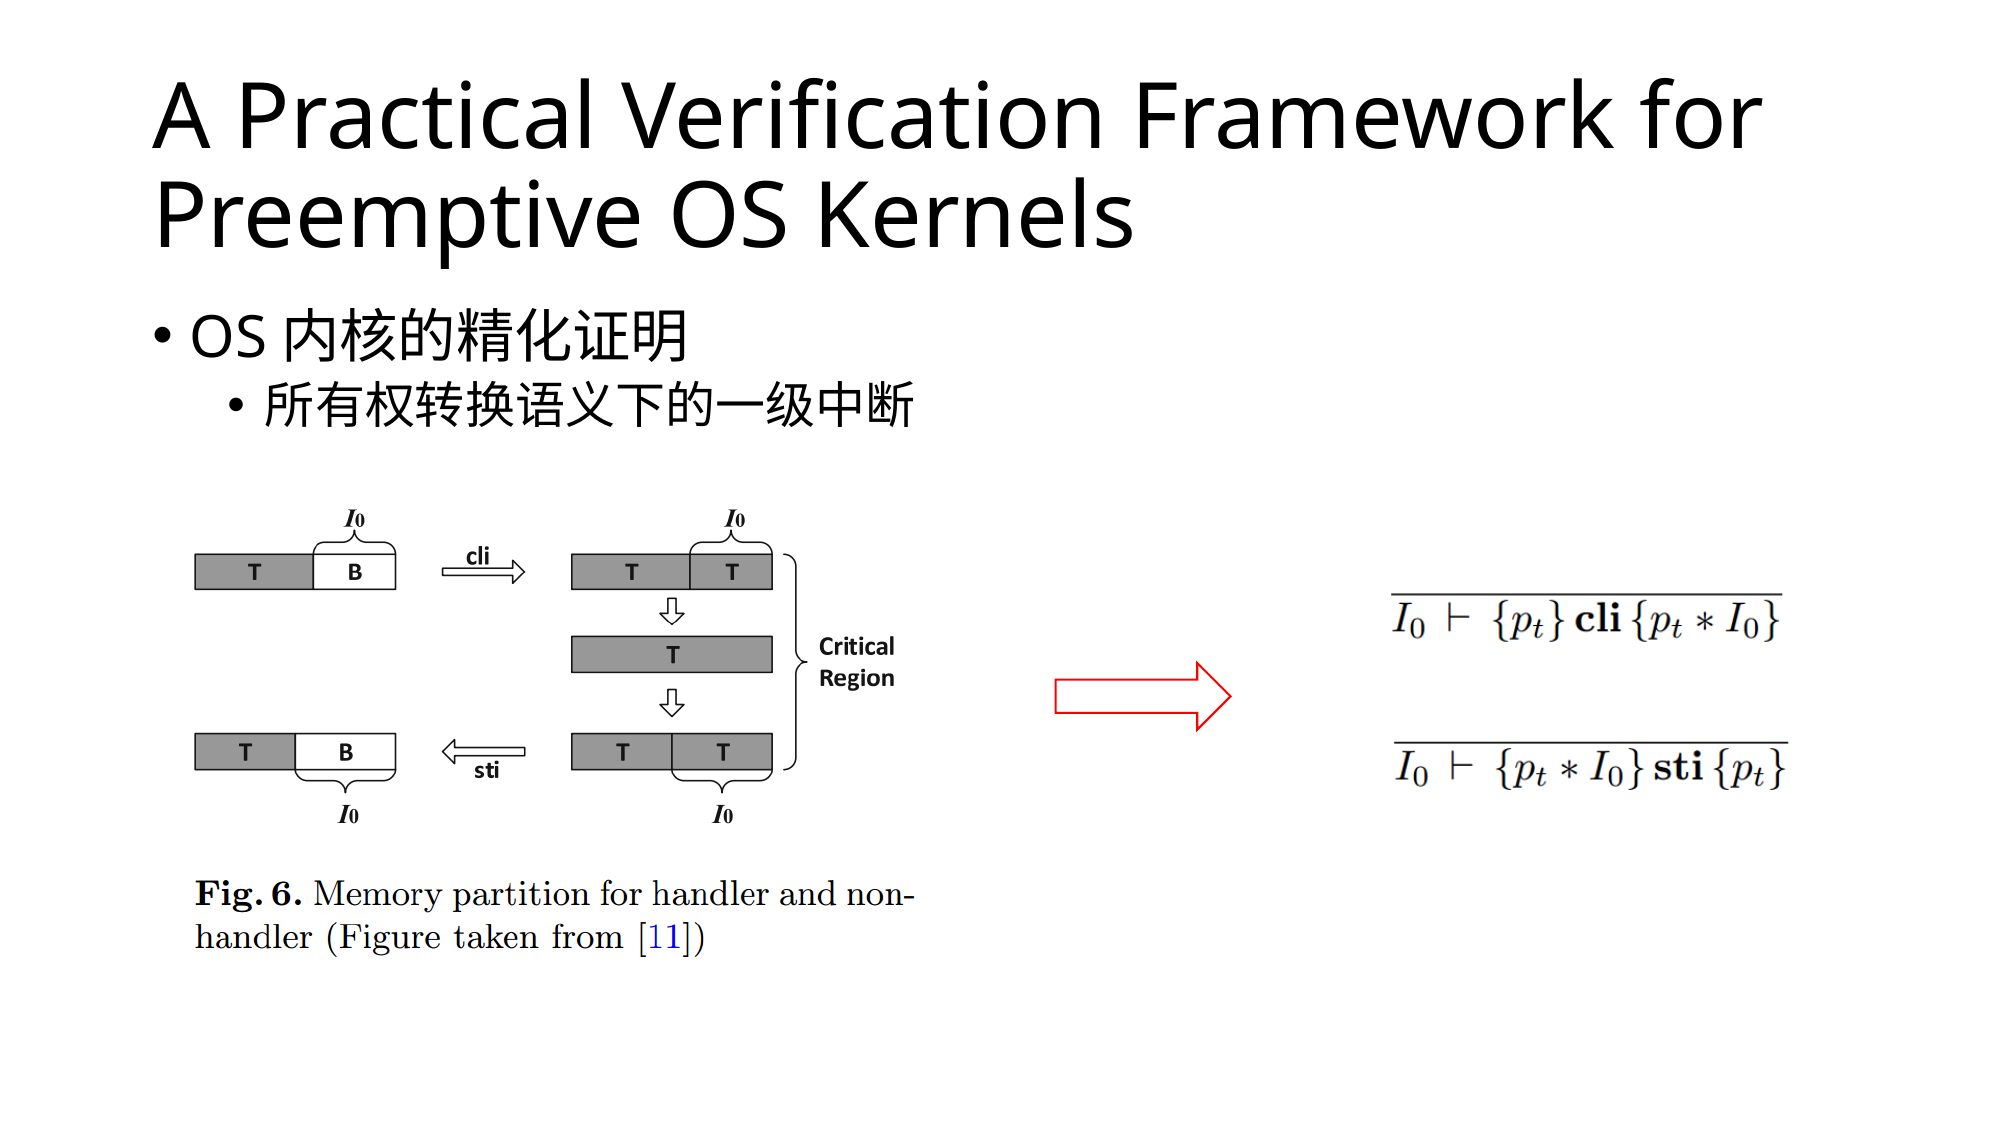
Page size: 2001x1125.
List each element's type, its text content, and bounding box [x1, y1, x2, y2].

list OS内核的精化证明 所有权转换语义下的一级中断 [137, 299, 1863, 1014]
picture [1365, 562, 1828, 666]
title A Practical Verification Framework for Preemptive OS Kernels [137, 59, 1863, 278]
text_box [1054, 660, 1232, 733]
picture [1365, 702, 1829, 813]
picture [172, 472, 945, 975]
